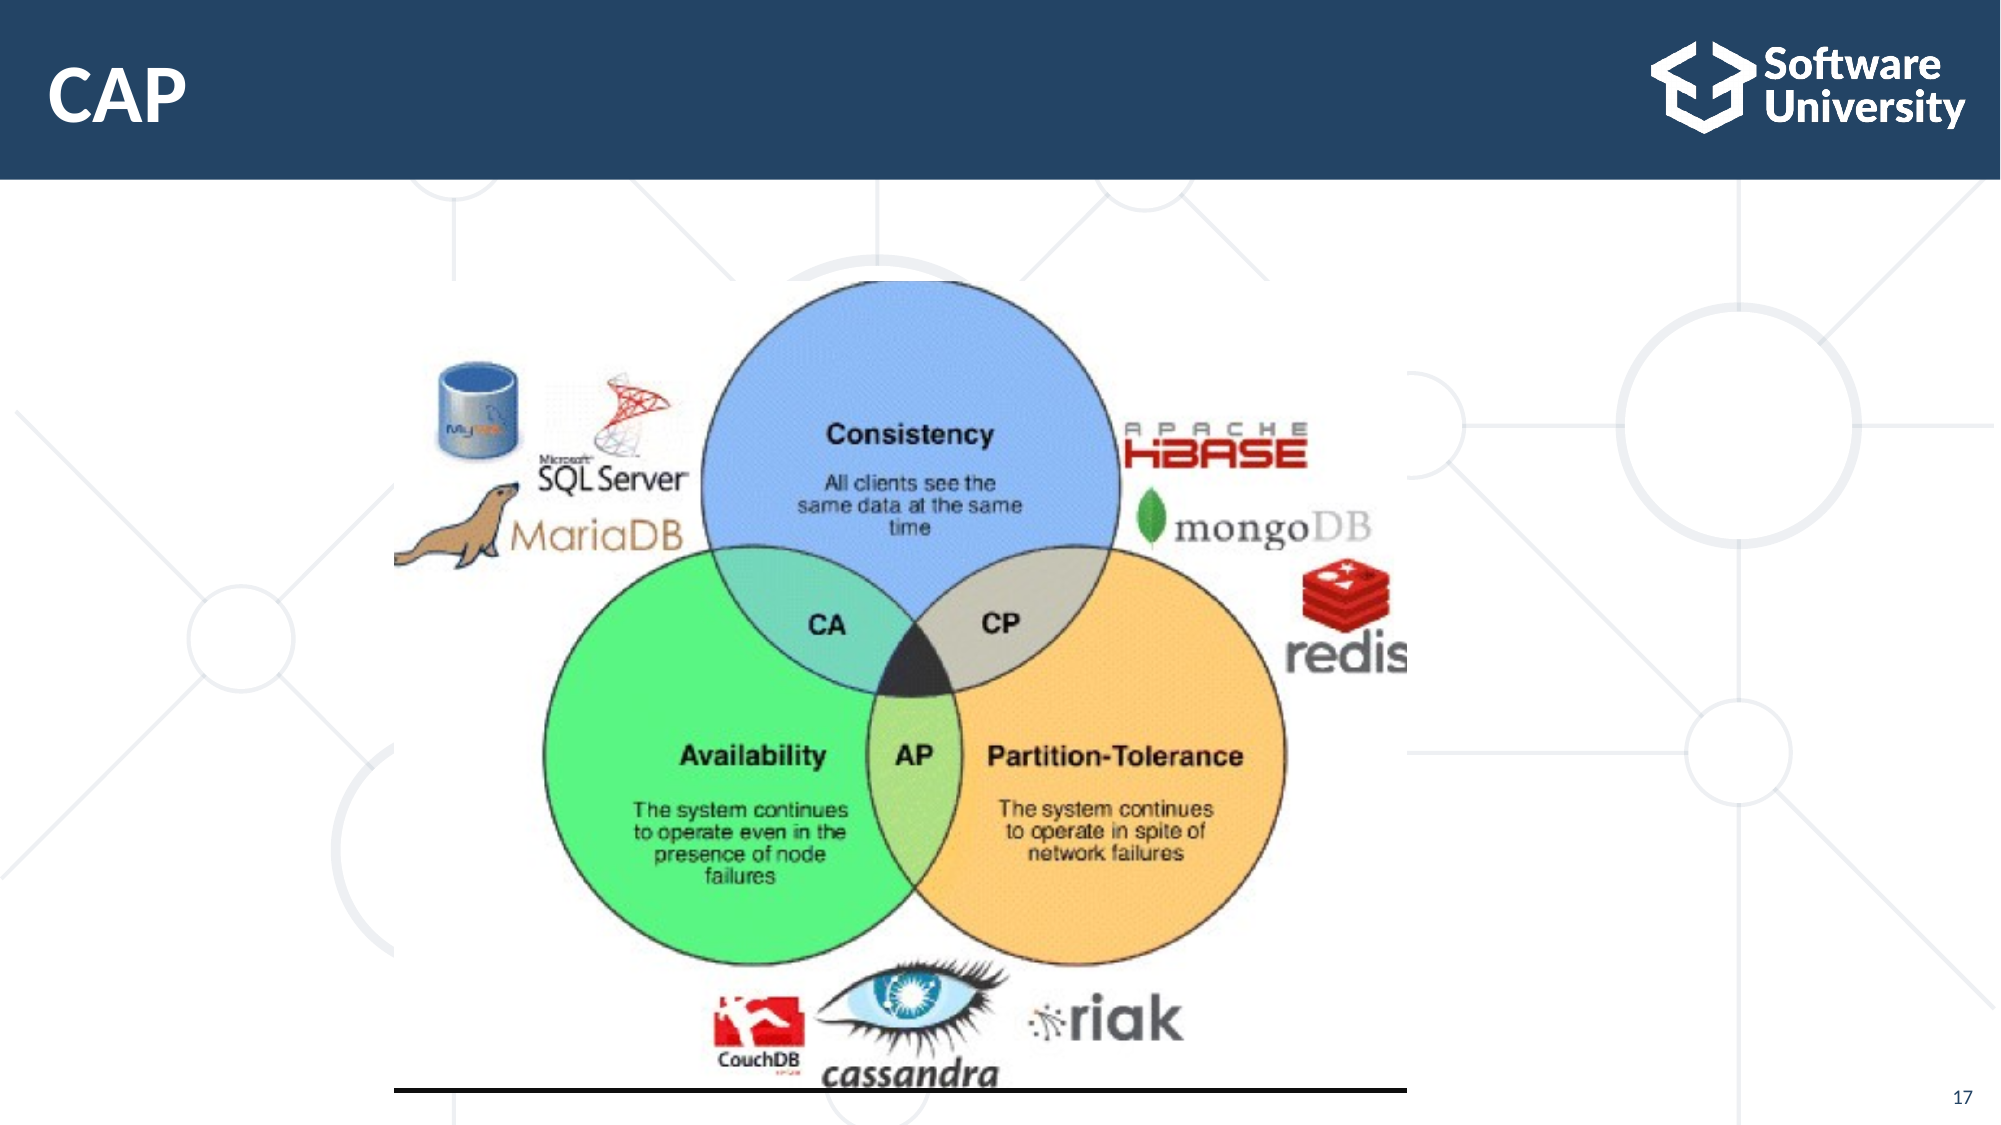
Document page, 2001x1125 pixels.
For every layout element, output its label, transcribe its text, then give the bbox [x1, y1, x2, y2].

slide_number 17 [1927, 1067, 1989, 1117]
title CAP [31, 16, 1625, 162]
picture [394, 281, 1407, 1094]
picture [1651, 41, 1966, 134]
